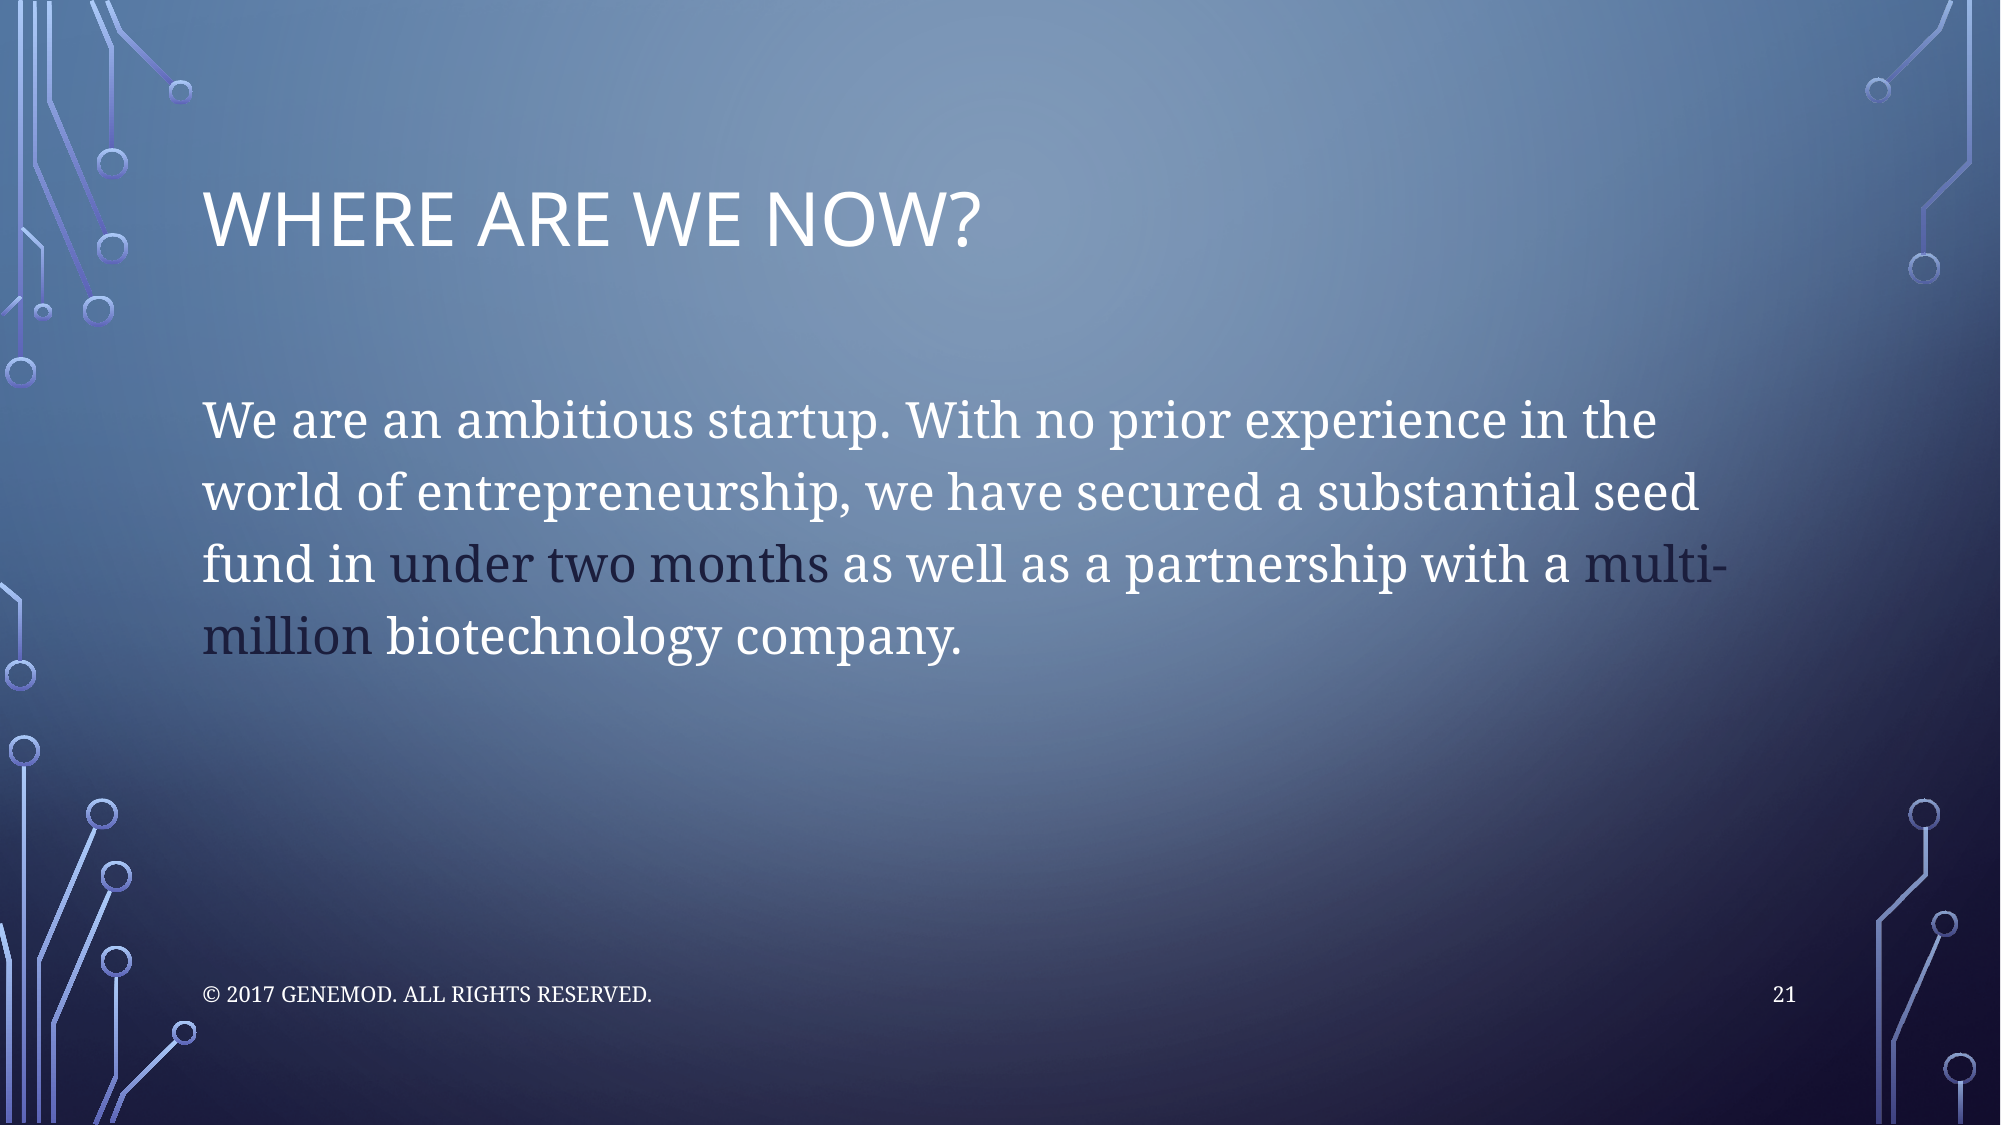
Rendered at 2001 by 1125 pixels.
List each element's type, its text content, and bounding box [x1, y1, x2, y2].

list We are an ambitious startup. With no prior experience in the world of entrepreneurship, we have secured a substantial seed fund in under two months as well as a partnership with a multi-million biotechnology company. [187, 369, 1813, 950]
title Where are we now? [187, 101, 1813, 344]
footer © 2017 GENEMOD. All rights reserved. [187, 965, 1211, 1025]
slide_number 21 [1685, 965, 1813, 1025]
